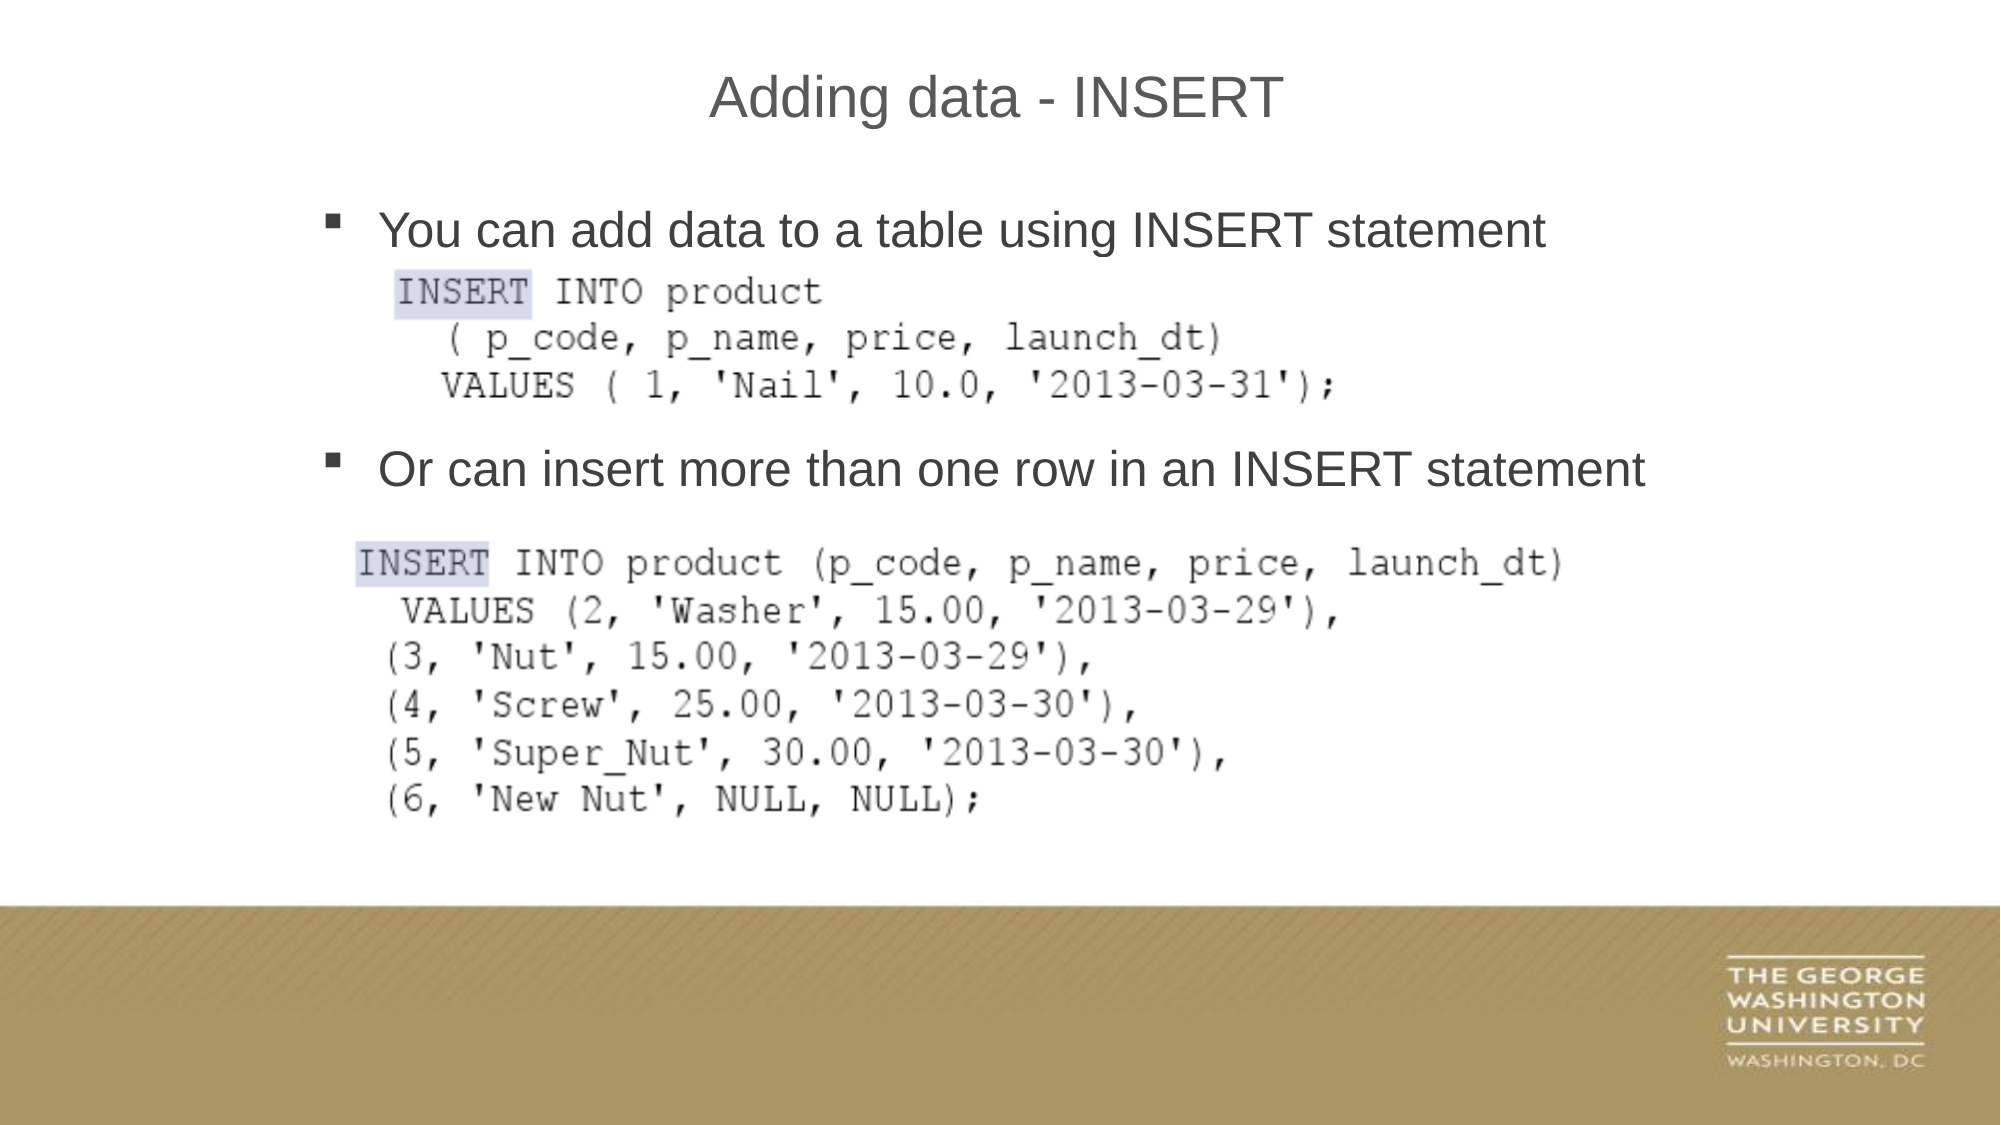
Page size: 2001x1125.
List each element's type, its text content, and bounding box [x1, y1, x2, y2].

title Adding data - INSERT [365, 51, 1631, 148]
text_box Or can insert more than one row in an INSERT statement [306, 428, 1687, 504]
picture [0, 0, 2000, 1125]
text_box You can add data to a table using INSERT statement [306, 190, 1687, 265]
